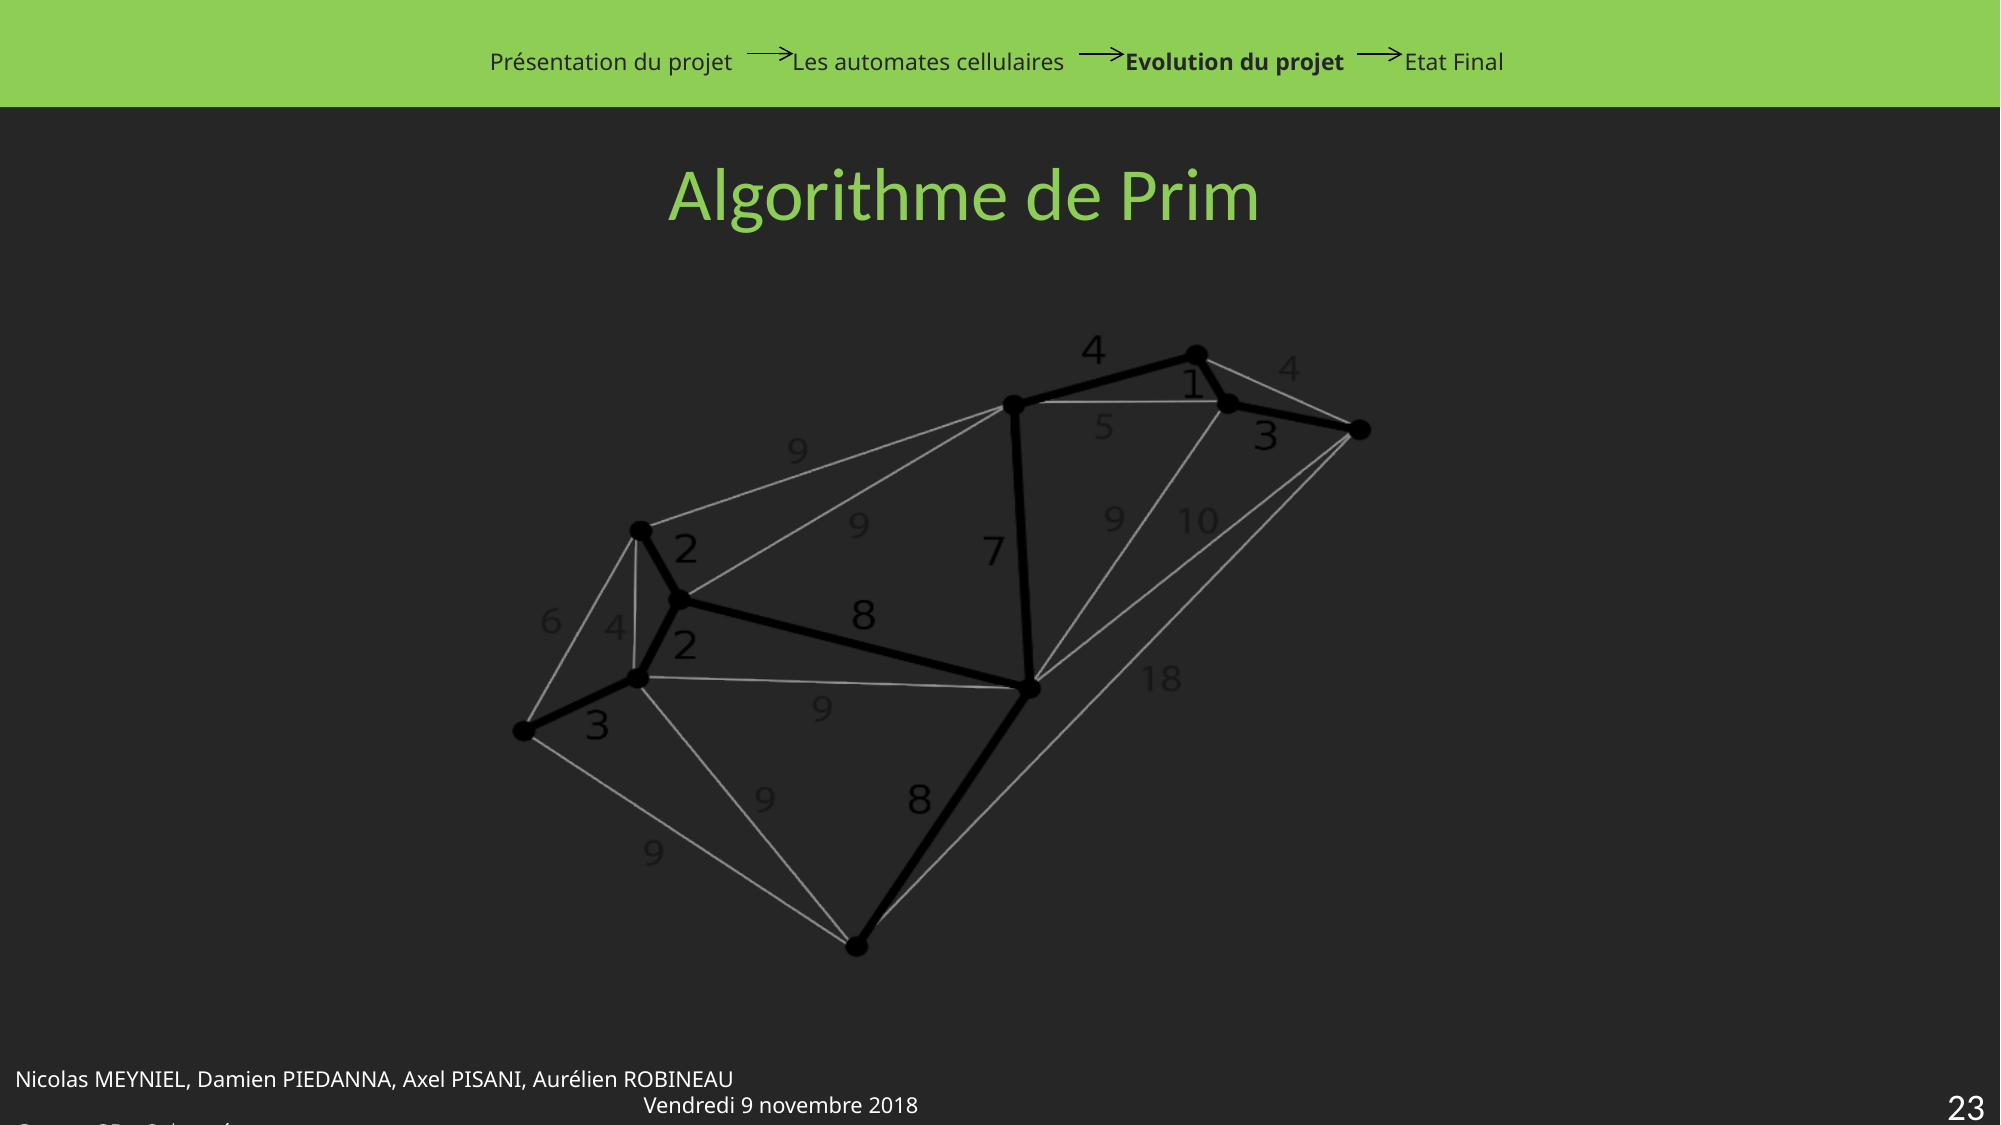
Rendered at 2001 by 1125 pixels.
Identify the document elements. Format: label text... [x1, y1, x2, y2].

text_box Algorithme de Prim [638, 137, 1293, 243]
text_box Présentation du projet Les automates cellulaires Evolution du projet Etat Final [30, 26, 1970, 128]
text_box Nicolas MEYNIEL, Damien PIEDANNA, Axel PISANI, Aurélien ROBINEAU Vendredi 9 novembre 2018 Groupe 3B – 2nd année [0, 1058, 2000, 1125]
picture [483, 318, 1403, 984]
text_box [0, 0, 2000, 108]
